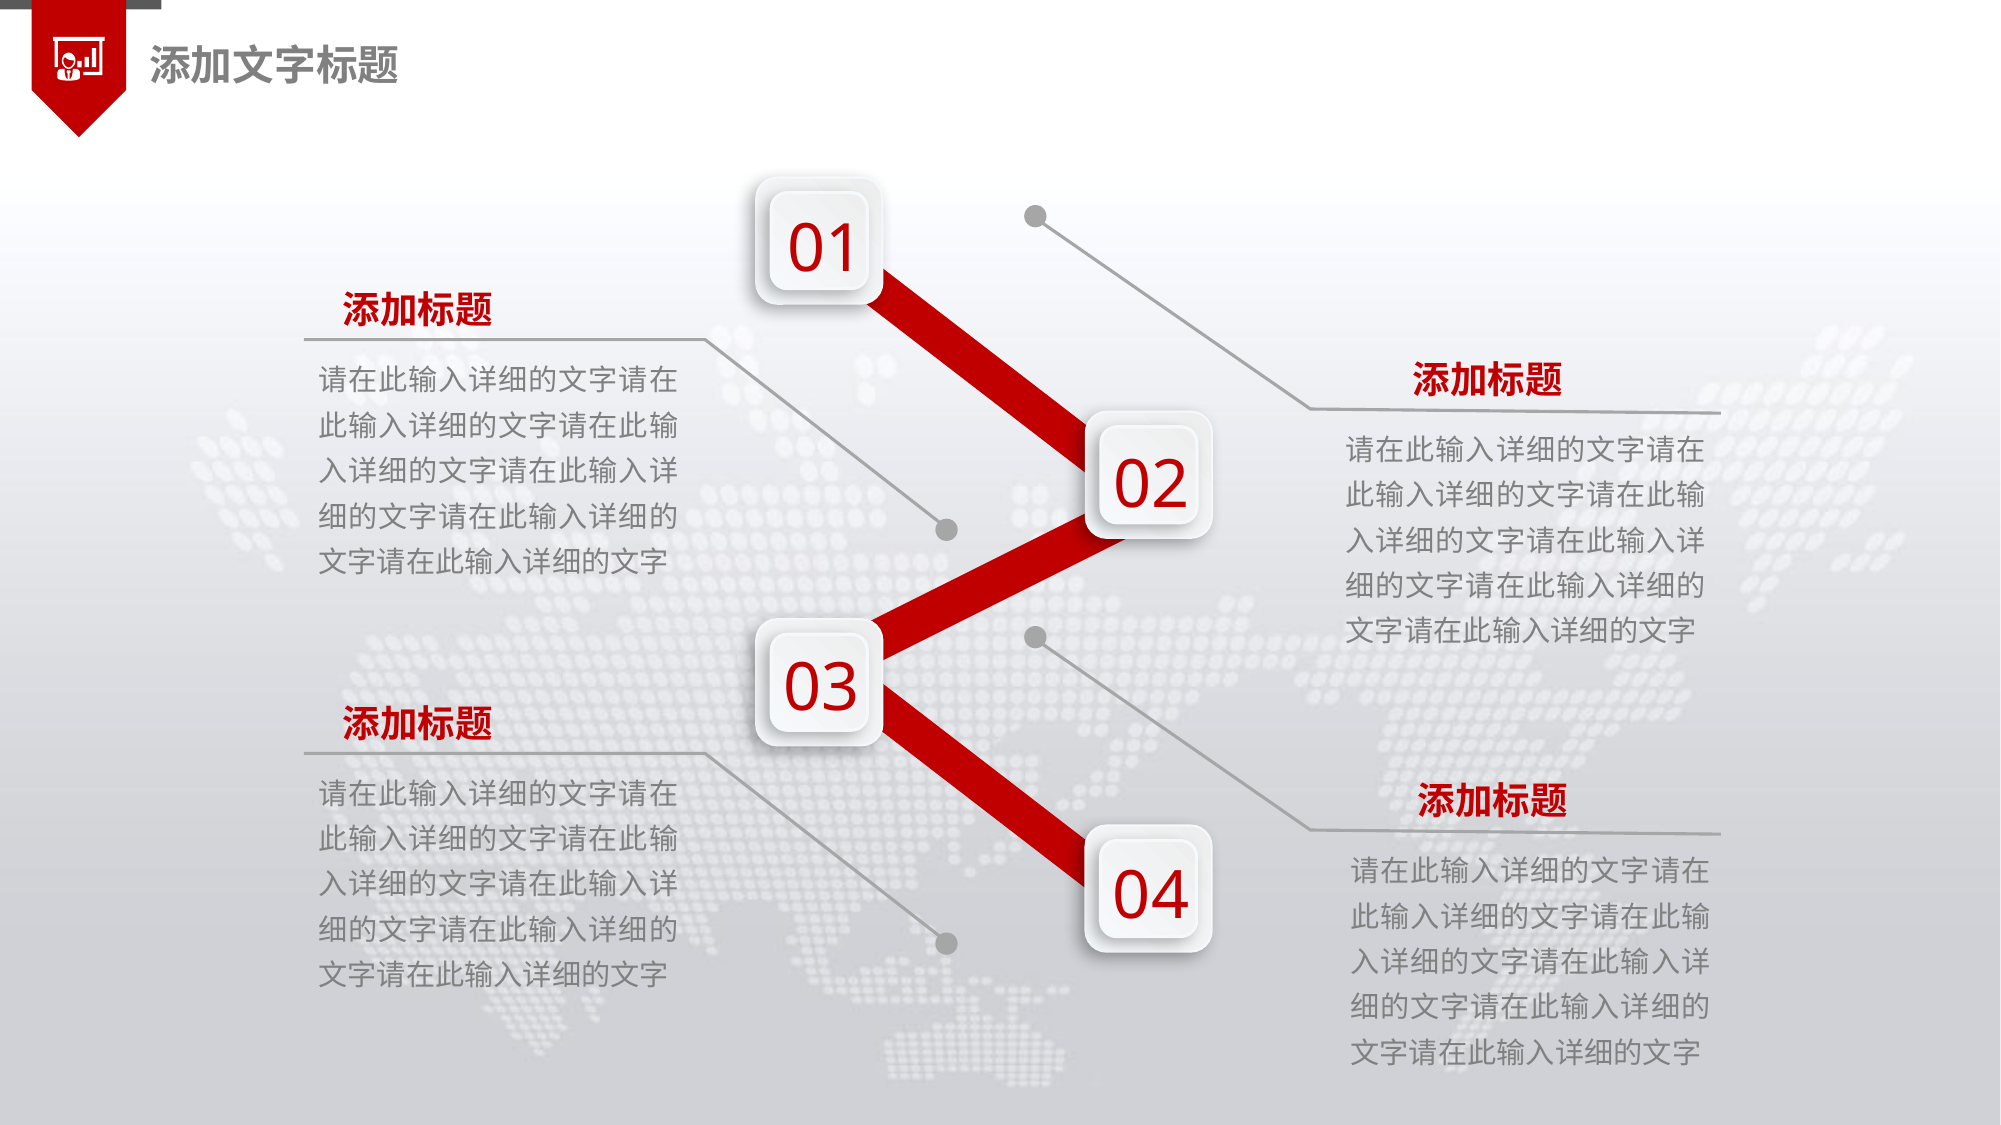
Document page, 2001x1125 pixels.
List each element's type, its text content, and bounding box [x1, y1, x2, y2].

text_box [1085, 843, 1212, 952]
picture [0, 0, 2001, 1125]
text_box [888, 685, 1070, 878]
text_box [1085, 422, 1213, 539]
text_box 请在此输入详细的文字请在此输入详细的文字请在此输入详细的文字请在此输入详细的文字请在此输入详细的文字请在此输入详细的文字 [303, 962, 694, 1000]
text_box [303, 753, 958, 955]
text_box 请在此输入详细的文字请在此输入详细的文字请在此输入详细的文字请在此输入详细的文字请在此输入详细的文字请在此输入详细的文字 [1330, 421, 1721, 625]
text_box [129, 0, 164, 12]
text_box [755, 177, 883, 304]
text_box 请在此输入详细的文字请在此输入详细的文字请在此输入详细的文字请在此输入详细的文字请在此输入详细的文字请在此输入详细的文字 [303, 548, 694, 586]
text_box 添加标题 [327, 692, 508, 751]
text_box [875, 270, 1073, 463]
text_box [875, 519, 1101, 660]
text_box 添加标题 [327, 278, 508, 337]
text_box 请在此输入详细的文字请在此输入详细的文字请在此输入详细的文字请在此输入详细的文字请在此输入详细的文字请在此输入详细的文字 [1335, 836, 1726, 1077]
text_box 添加文字标题 [137, 33, 457, 95]
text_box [31, 0, 127, 138]
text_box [1023, 204, 1722, 414]
text_box [0, 0, 29, 12]
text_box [755, 618, 883, 746]
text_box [303, 339, 958, 542]
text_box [1023, 625, 1722, 835]
